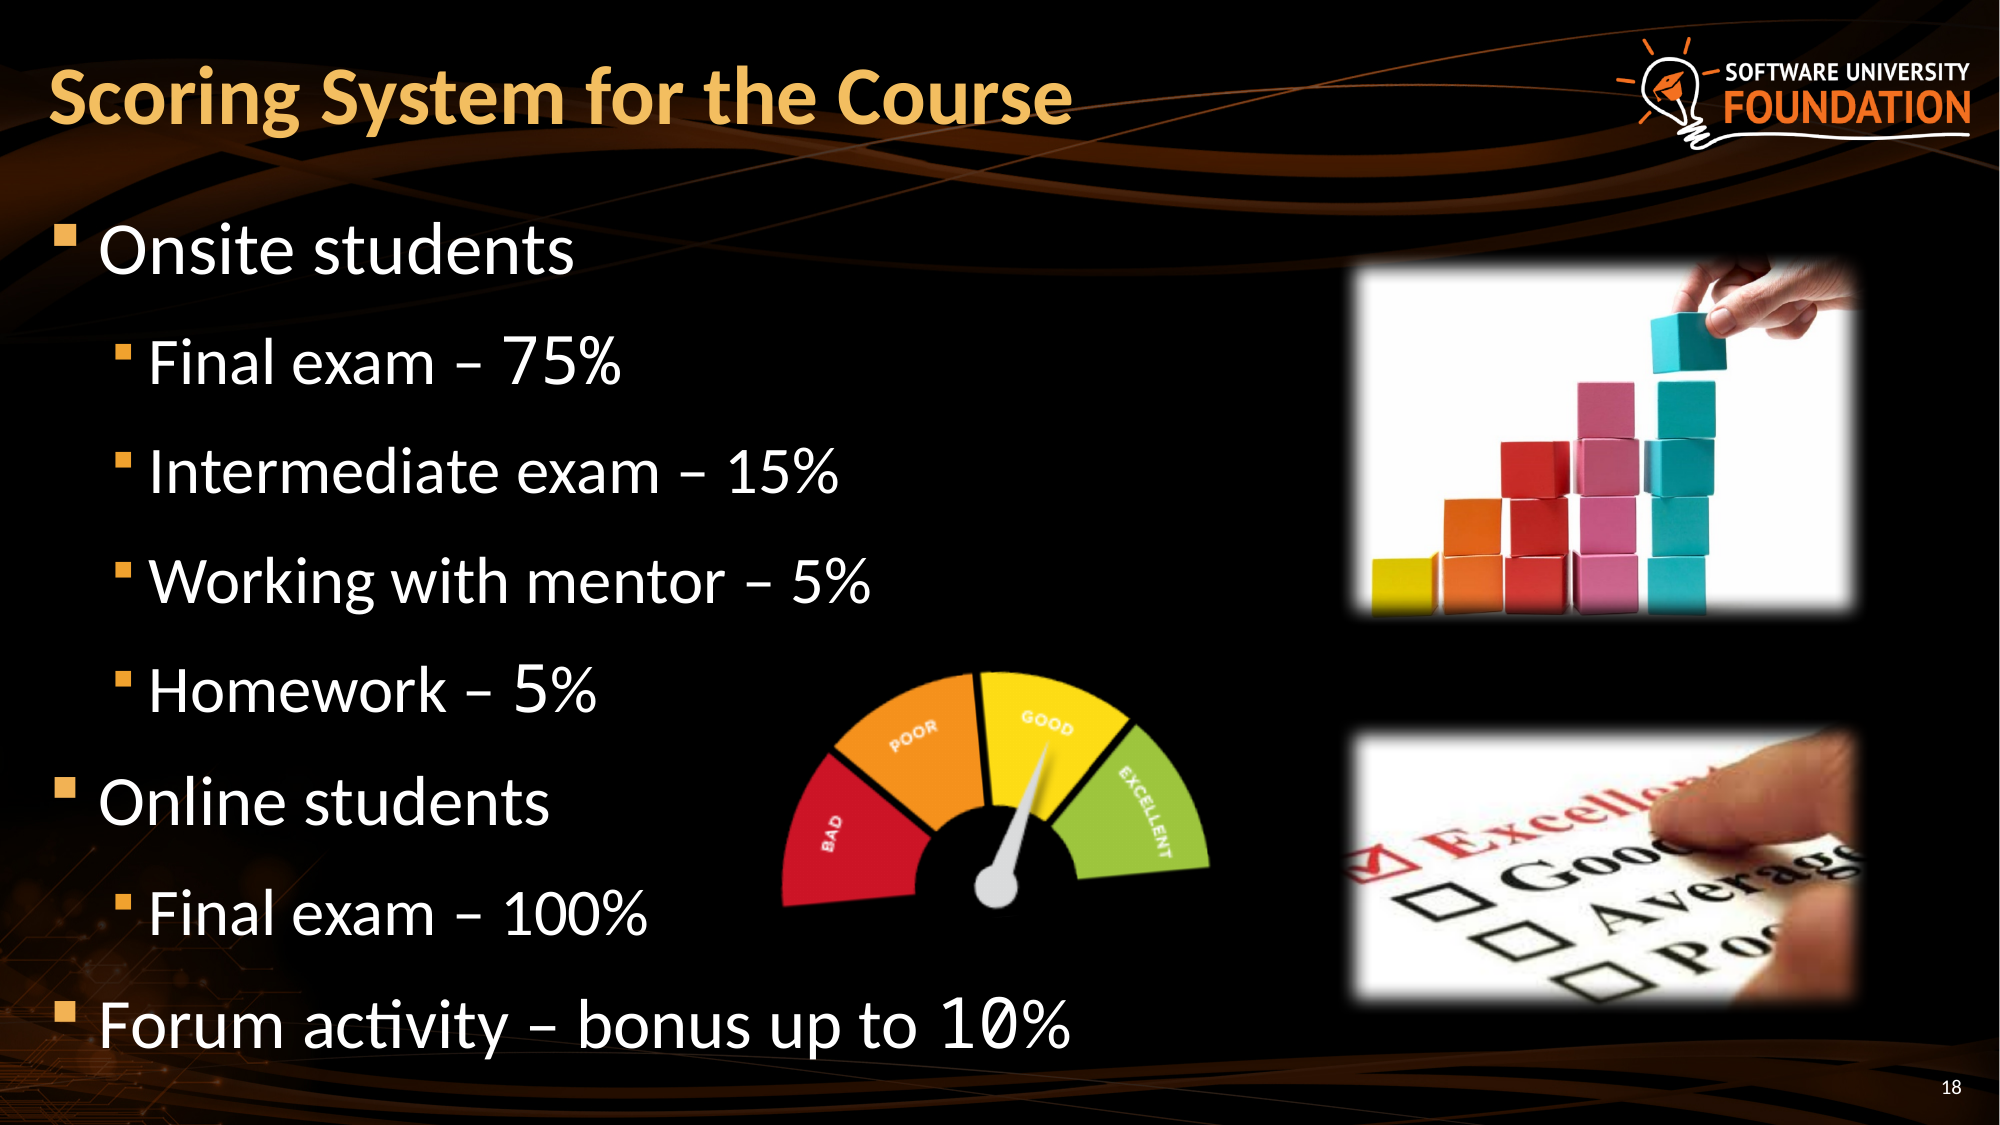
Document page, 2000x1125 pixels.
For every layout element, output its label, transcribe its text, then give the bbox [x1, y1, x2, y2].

picture [0, 0, 2000, 1125]
title Scoring System for the Course [30, 6, 1602, 189]
list Onsite students Final exam – 75% Intermediate exam – 15% Working with mentor – 5% Homework – 5% Online students Final exam – 100% Forum activity – bonus up to 10% [31, 188, 1968, 1103]
